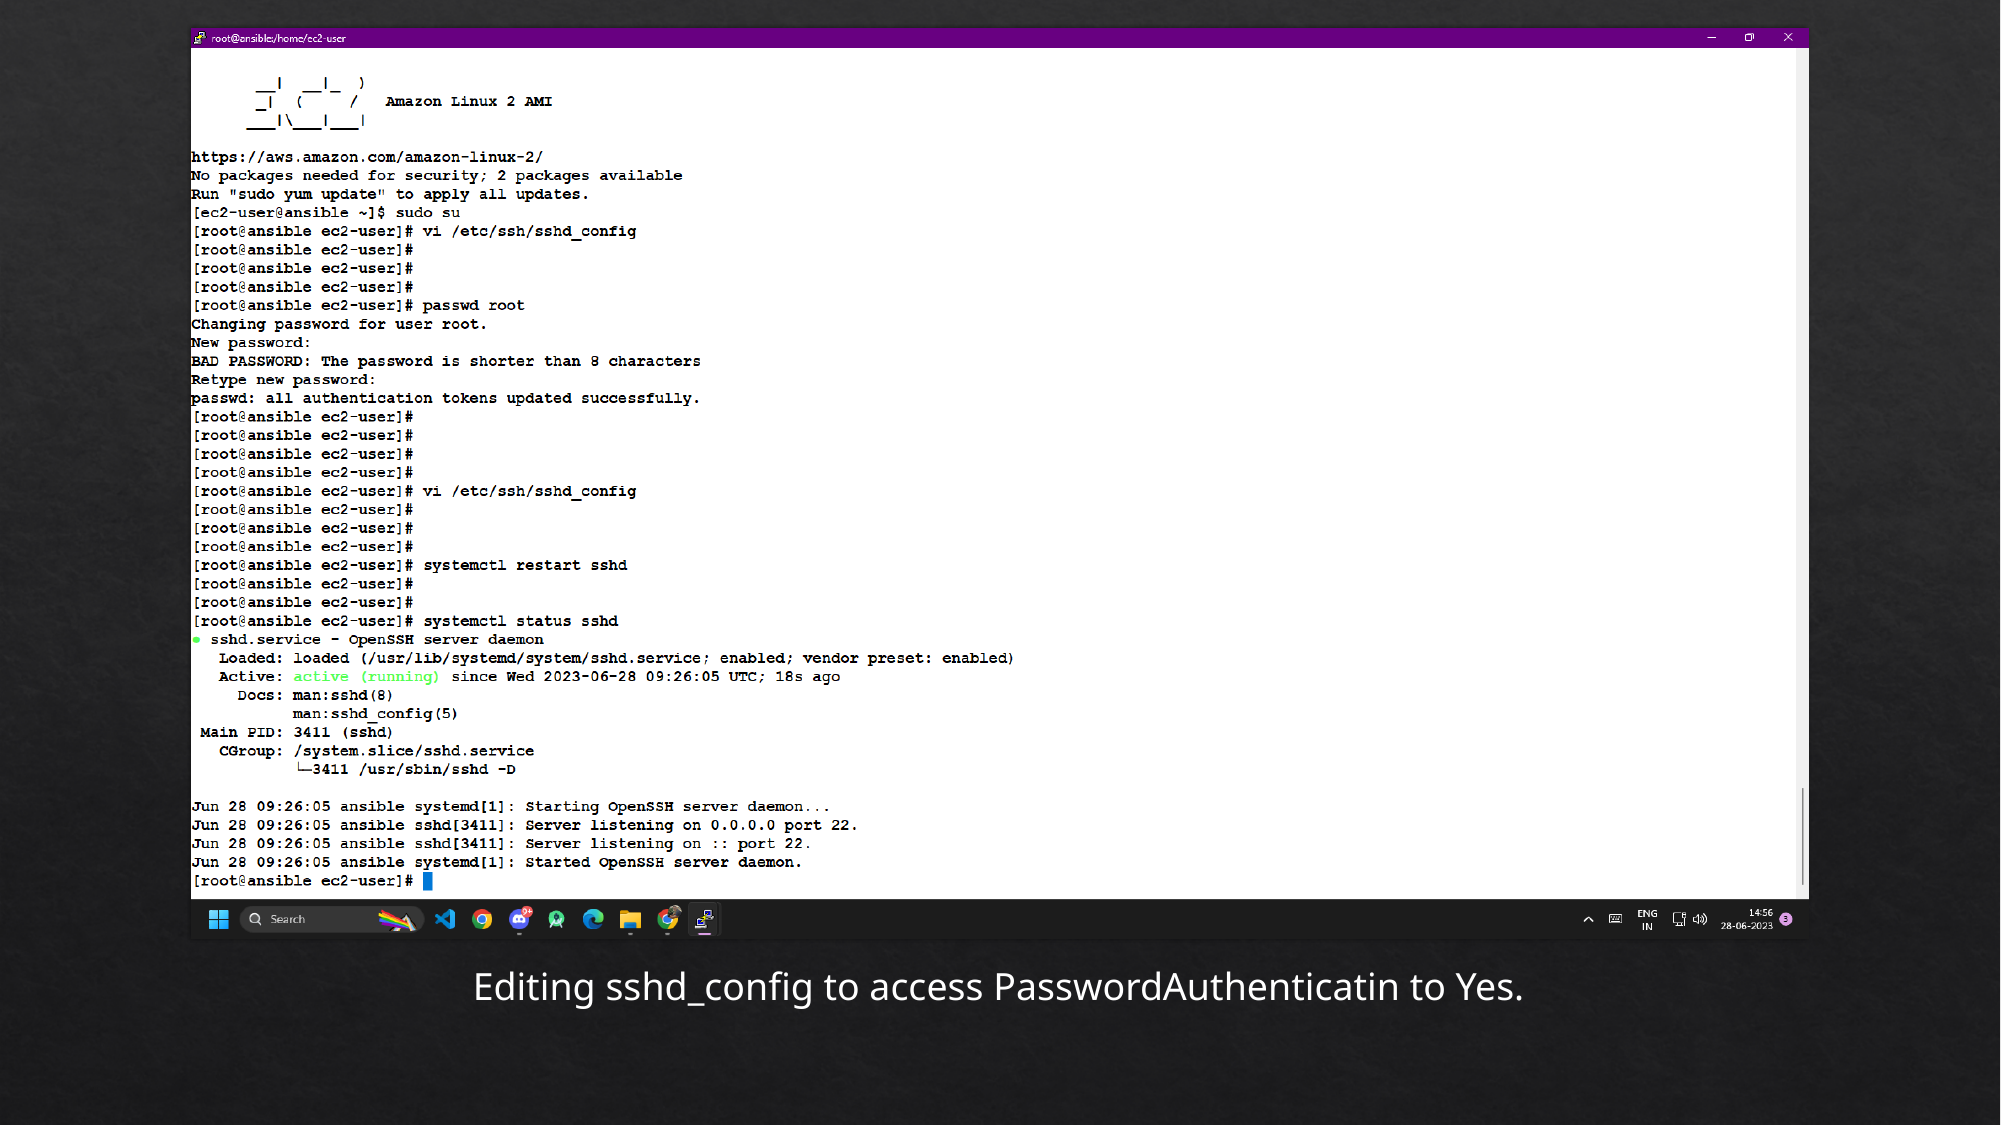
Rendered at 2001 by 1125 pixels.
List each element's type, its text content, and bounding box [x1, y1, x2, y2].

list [190, 28, 1809, 939]
text_box Editing sshd_config to access PasswordAuthenticatin to Yes. [458, 955, 1540, 1016]
